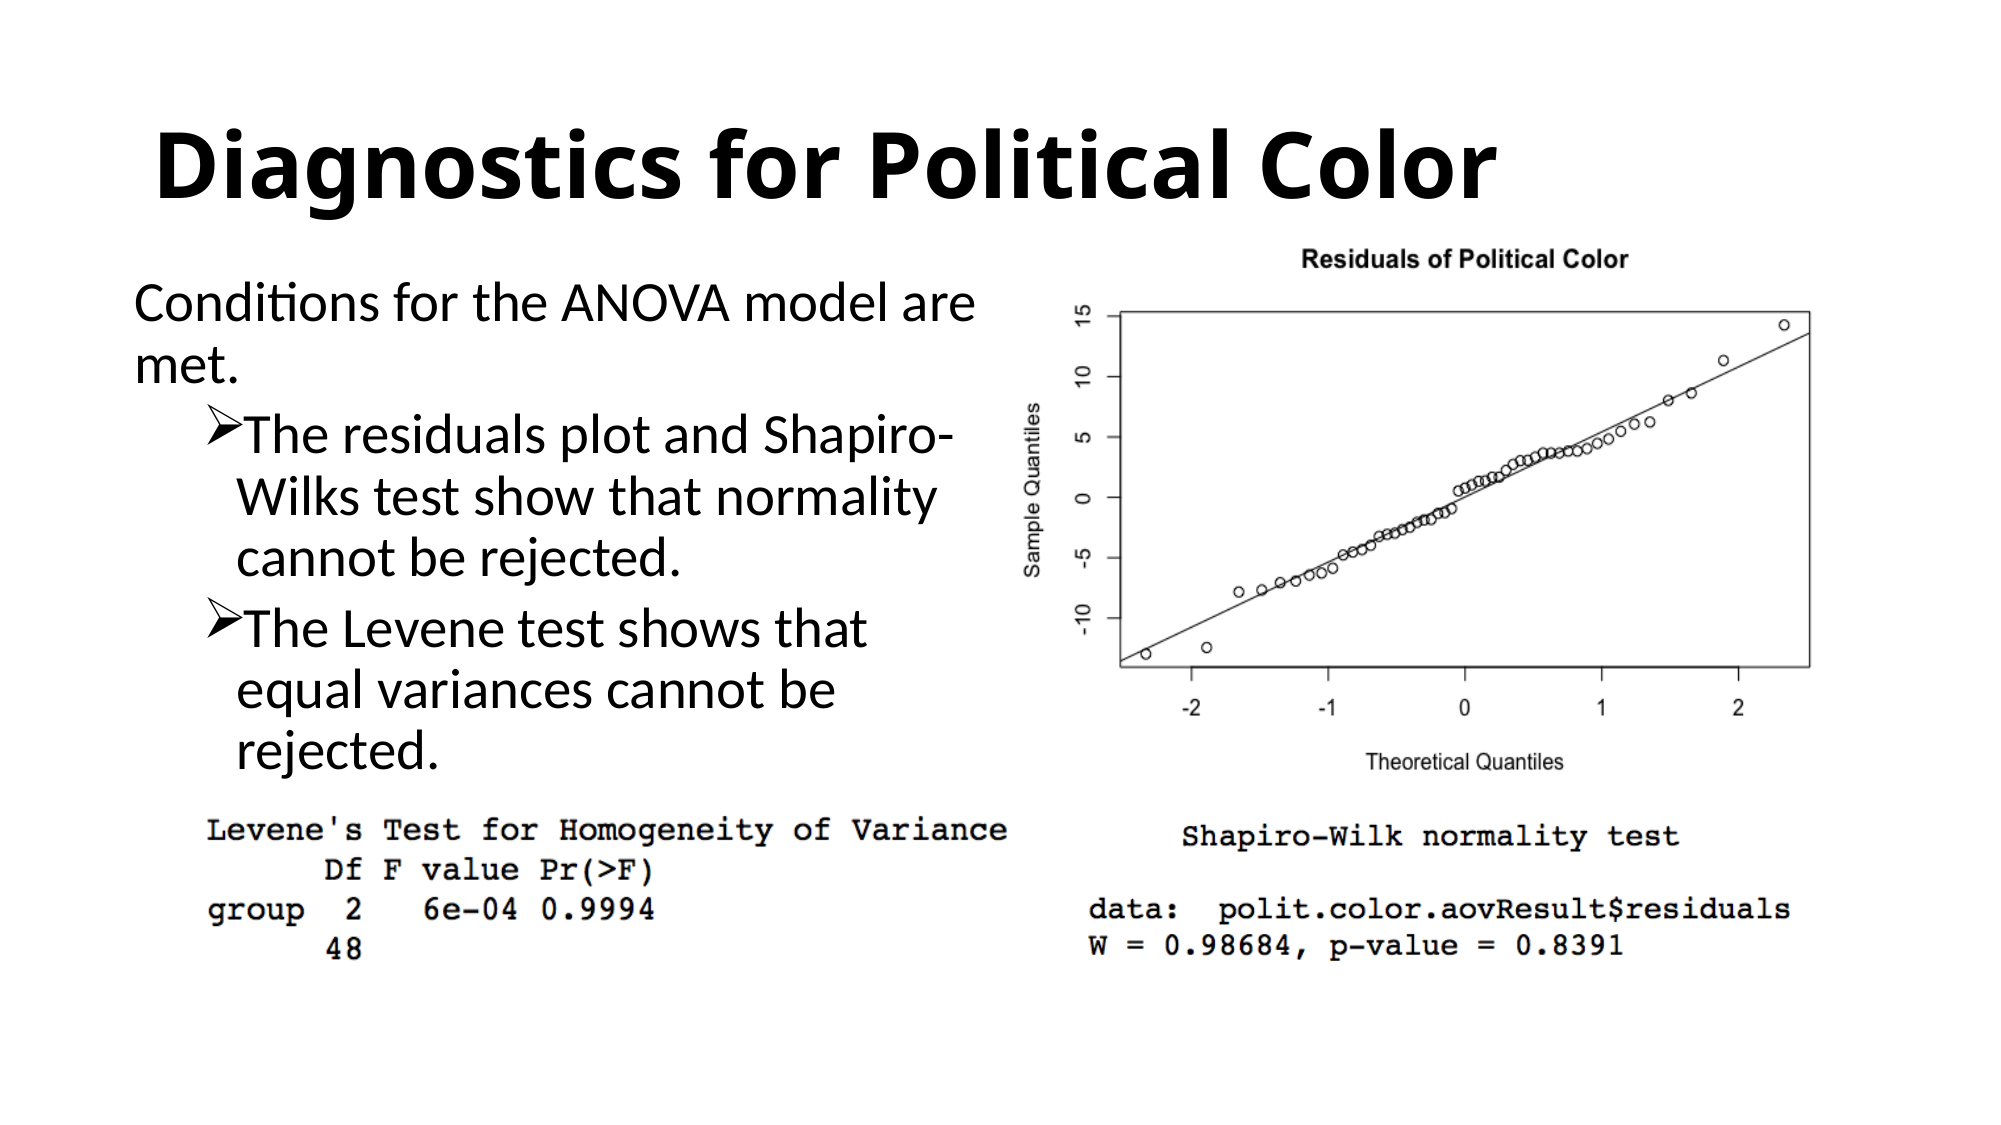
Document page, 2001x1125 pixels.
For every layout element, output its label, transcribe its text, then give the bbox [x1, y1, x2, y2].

title Diagnostics for Political Color [137, 59, 1863, 265]
picture [1074, 803, 1809, 984]
list Conditions for the ANOVA model are met. The residuals plot and Shapiro-Wilks test show that normality cannot be rejected. The Levene test shows that equal variances cannot be rejected. [119, 265, 1017, 793]
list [1017, 203, 1863, 803]
picture [199, 799, 1018, 982]
